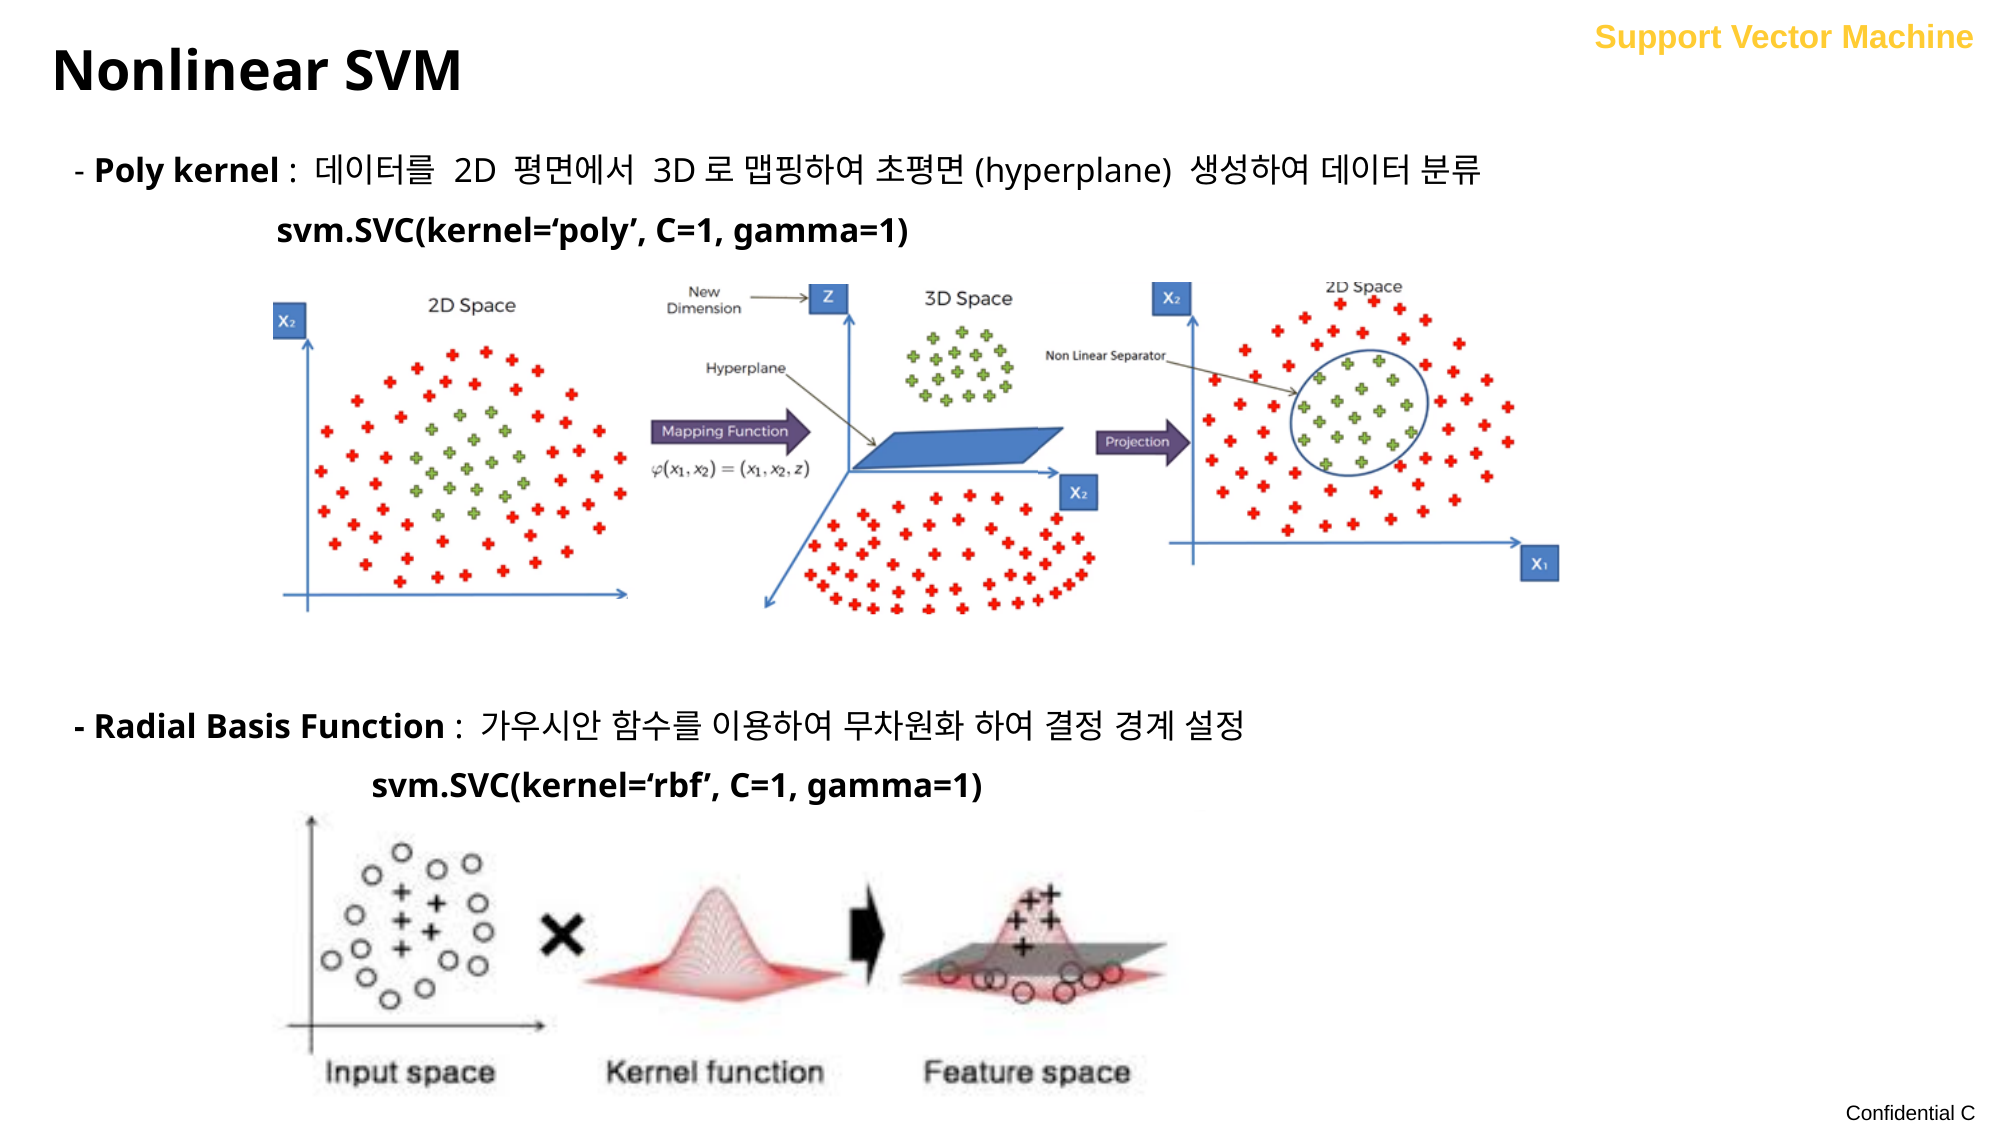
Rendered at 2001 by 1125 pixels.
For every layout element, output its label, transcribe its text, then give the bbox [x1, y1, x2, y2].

title Nonlinear SVM [51, 44, 1331, 101]
text_box - Poly kernel : 데이터를 2D 평면에서 3D로 맵핑하여 초평면(hyperplane) 생성하여 데이터 분류 svm.SVC(kernel=‘poly’, C=1, gamma=1) [74, 128, 1625, 252]
text_box - Radial Basis Function : 가우시안 함수를 이용하여 무차원화 하여 결정 경계 설정 svm.SVC(kernel=‘rbf’, C=1, gamma=1) [74, 684, 1625, 820]
picture [253, 810, 1206, 1104]
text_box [272, 282, 1560, 629]
list Support Vector Machine [1424, 19, 1975, 55]
